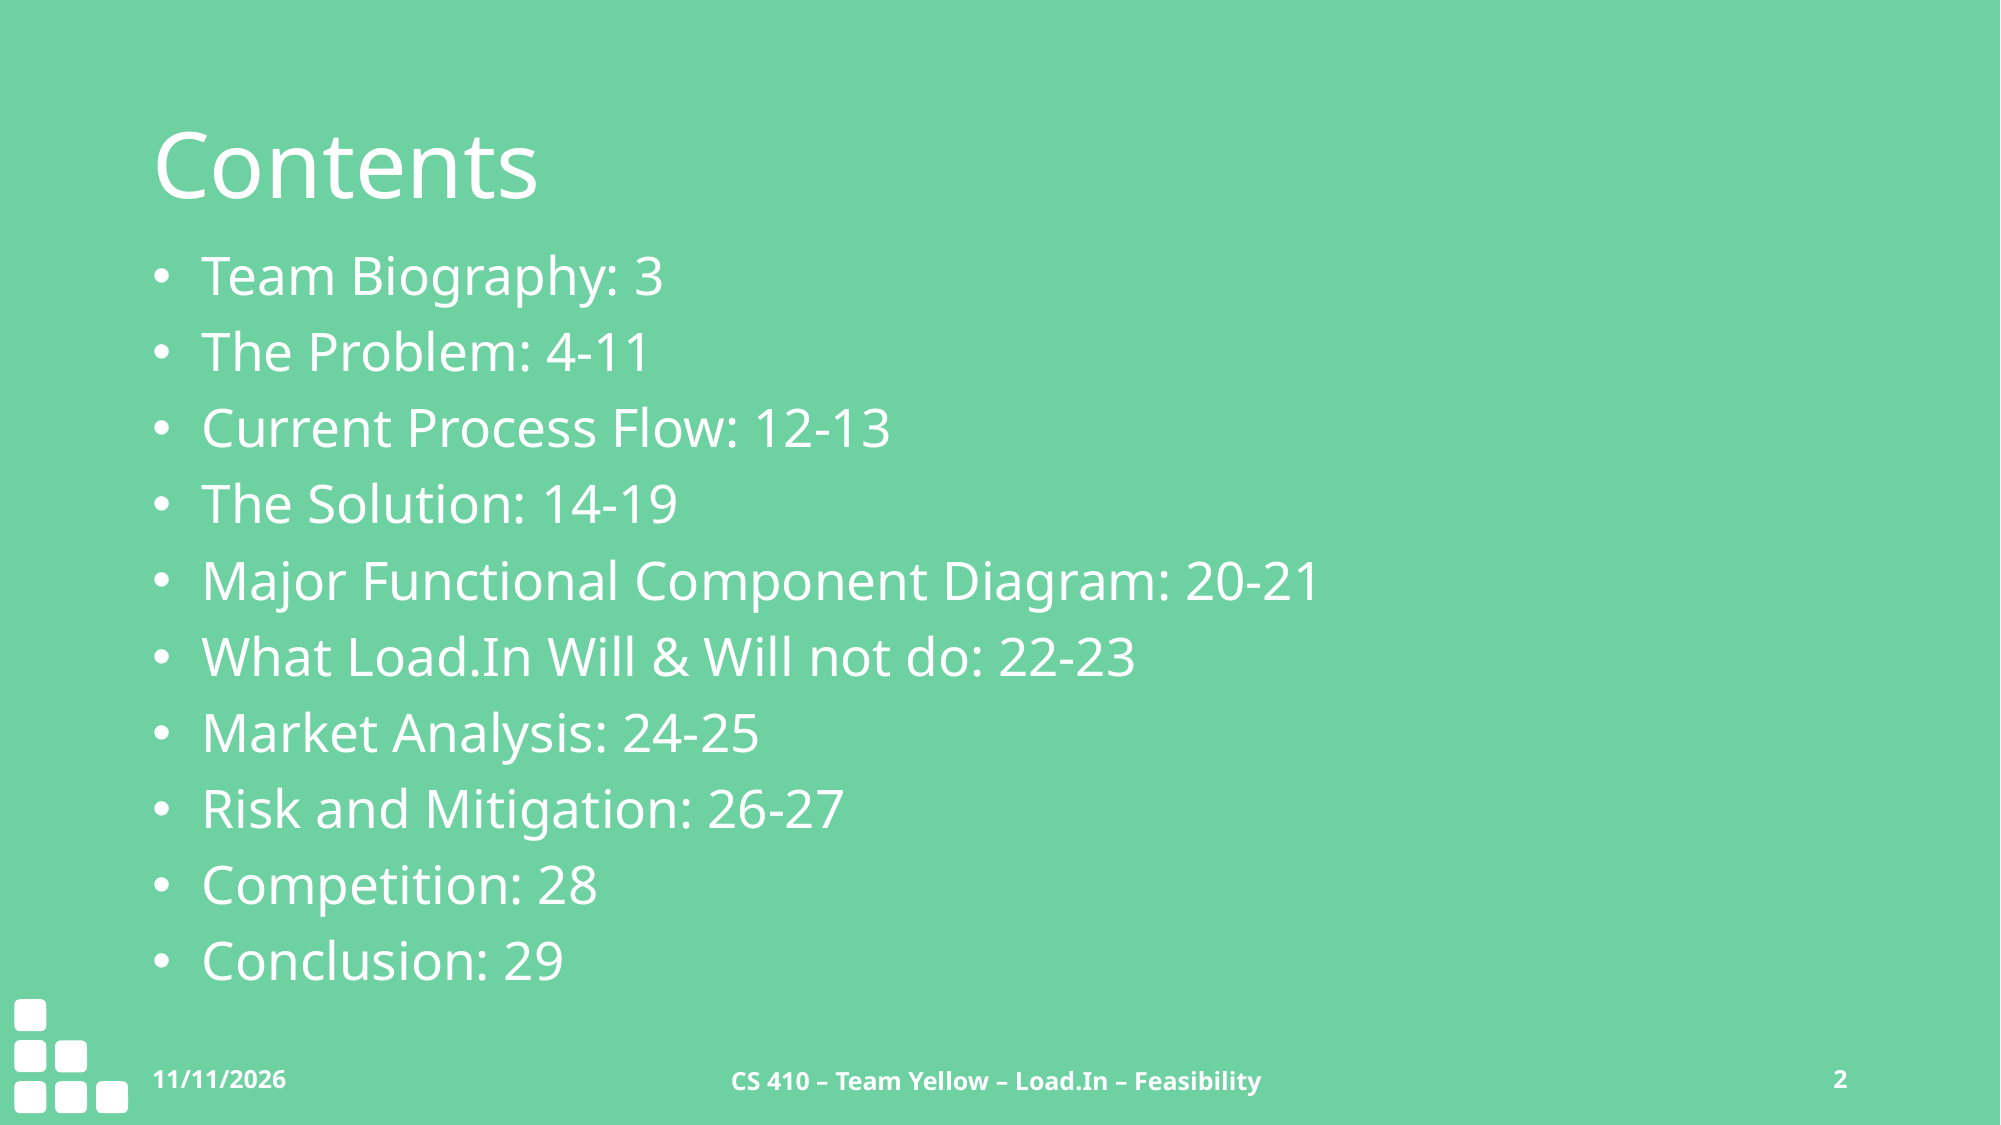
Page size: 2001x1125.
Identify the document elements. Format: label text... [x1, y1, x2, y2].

text_box Team Biography: 3 The Problem: 4-11 Current Process Flow: 12-13 The Solution: 14-19 Major Functional Component Diagram: 20-21 What Load.In Will & Will not do: 22-23 Market Analysis: 24-25 Risk and Mitigation: 26-27 Competition: 28 Conclusion: 29 [137, 242, 1863, 1002]
text_box <number> [1412, 1035, 1863, 1125]
text_box CS 410 – Team Yellow – Load.In – Feasibility [662, 1035, 1338, 1125]
text_box Contents [137, 59, 1863, 242]
text_box 10/14/2020 [137, 1035, 588, 1125]
